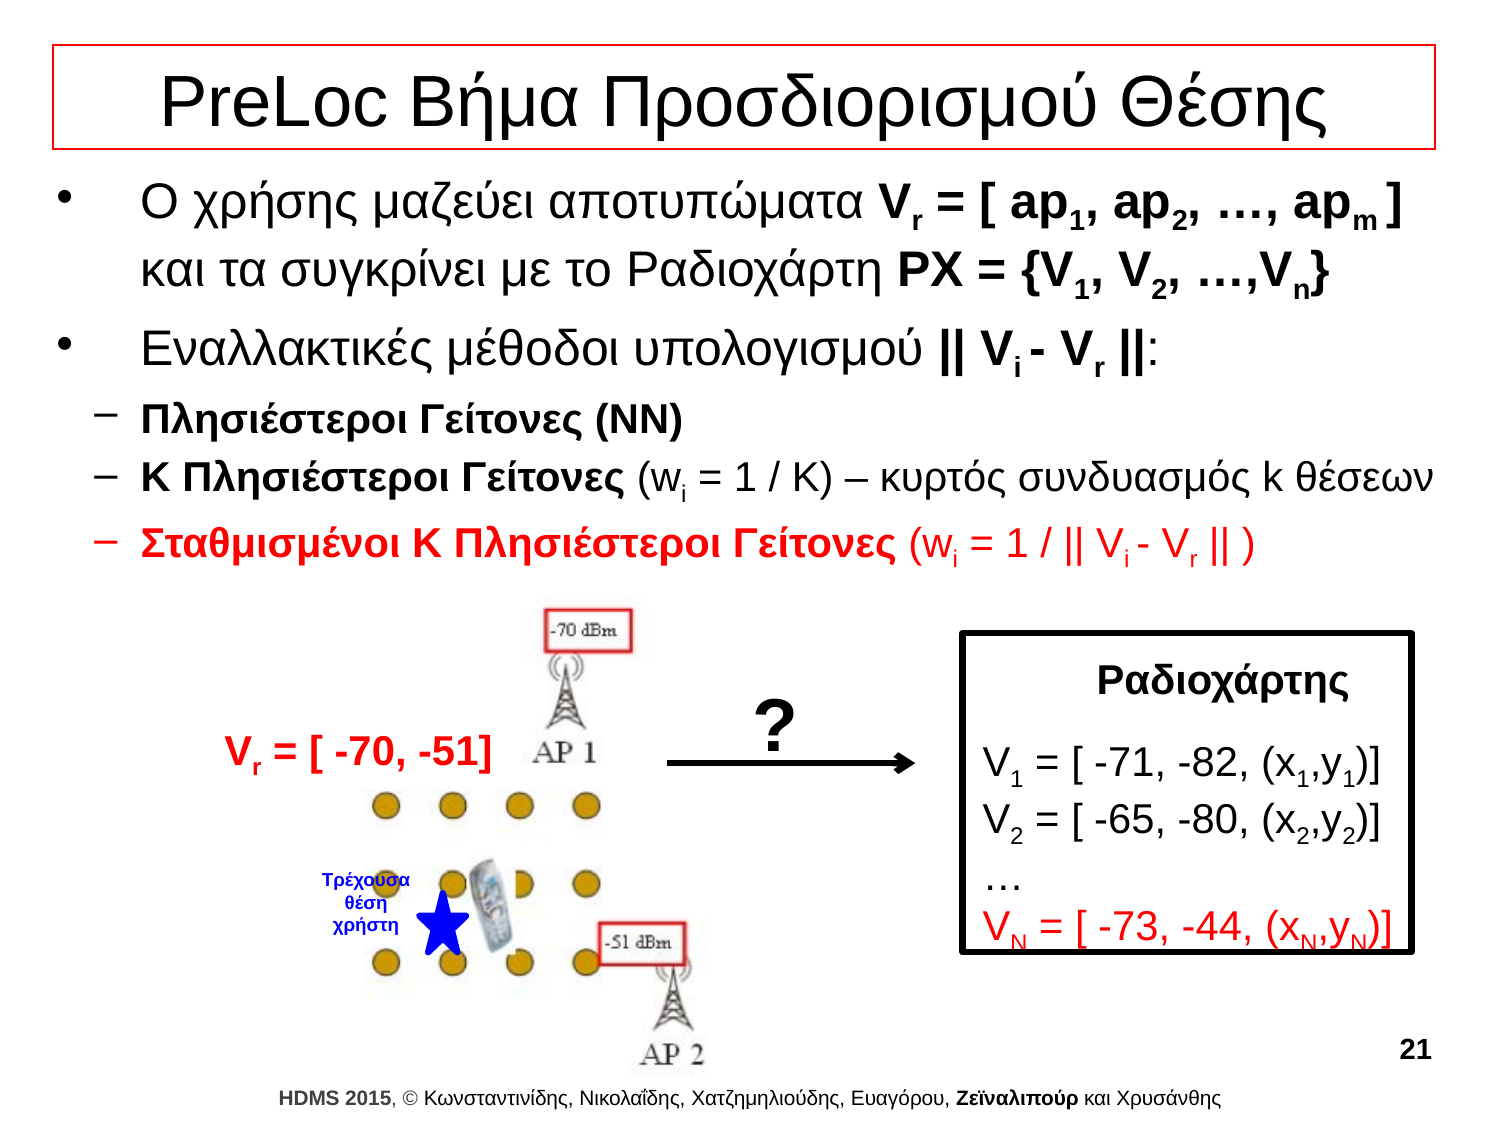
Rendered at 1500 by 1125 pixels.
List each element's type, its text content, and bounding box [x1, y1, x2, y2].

title PreLoc Βήμα Προσδιορισμού Θέσης [52, 44, 1436, 150]
list Ο χρήσης μαζεύει αποτυπώματα Vr = [ ap1, ap2, …, apm ] και τα συγκρίνει με το Ραδιοχάρτη ΡΧ = {V1, V2, …,Vn} Εναλλακτικές μέθοδοι υπολογισμού || Vi - Vr ||: Πλησιέστεροι Γείτονες (NN) K Πλησιέστεροι Γείτονες (wi = 1 / K) – κυρτός συνδυασμός k θέσεων Σταθμισμένοι K Πλησιέστεροι Γείτονες (wi = 1 / || Vi - Vr || ) [41, 160, 1459, 634]
text_box Τρέχουσα θέση χρήστη [301, 860, 348, 943]
text_box [962, 633, 1412, 644]
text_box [962, 644, 1414, 996]
picture [353, 597, 741, 1083]
text_box Vr = [ -70, -51] [209, 715, 348, 788]
text_box ? [745, 668, 928, 774]
